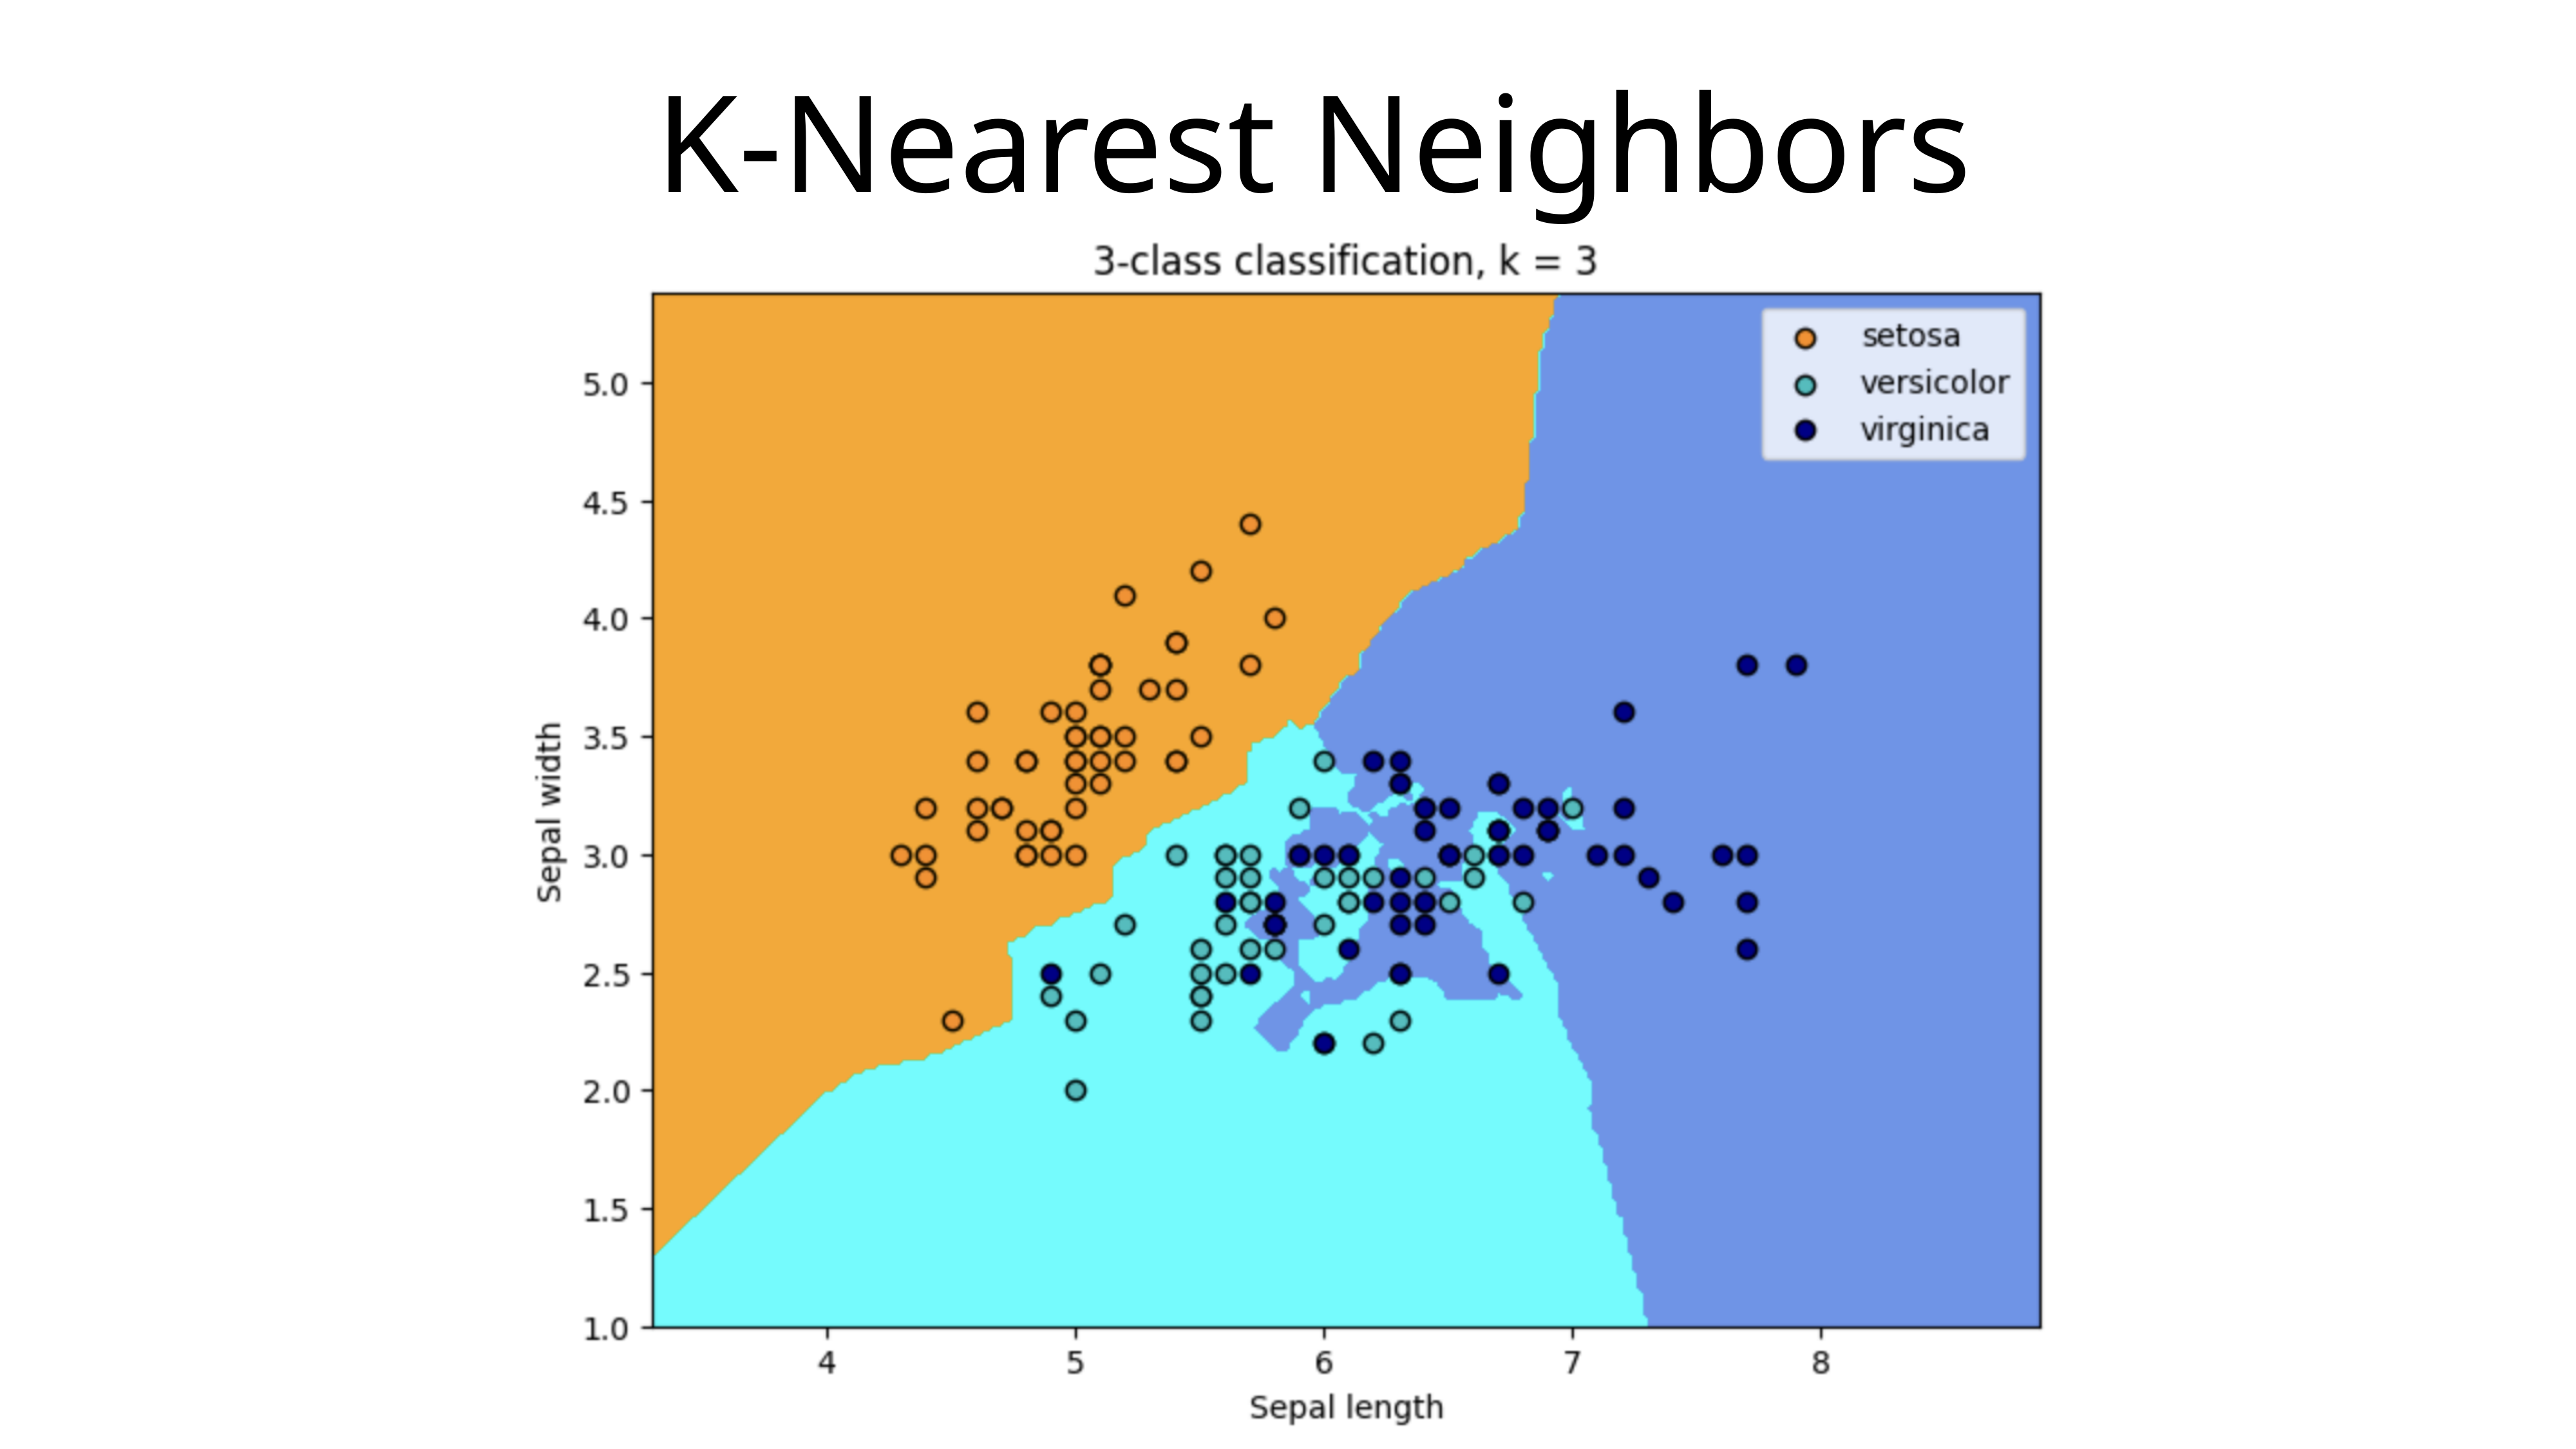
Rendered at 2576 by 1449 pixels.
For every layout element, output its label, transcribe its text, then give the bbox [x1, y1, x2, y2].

picture [518, 232, 2058, 1435]
text_box K-Nearest Neighbors [650, 71, 2127, 227]
